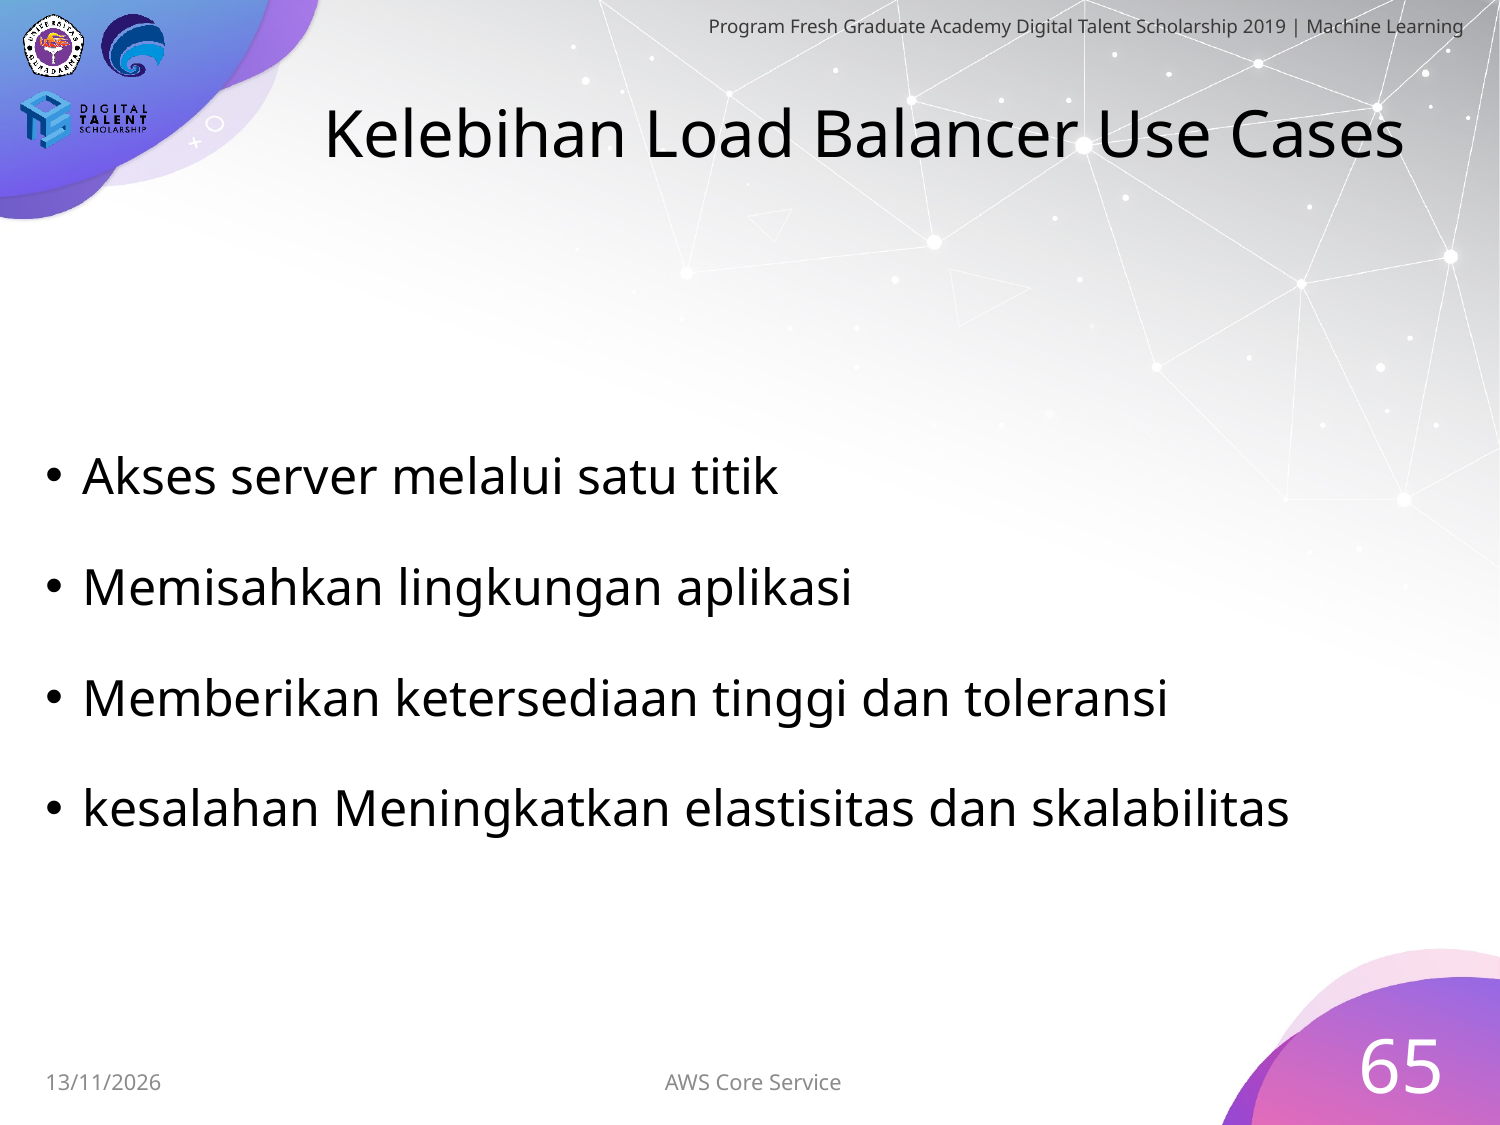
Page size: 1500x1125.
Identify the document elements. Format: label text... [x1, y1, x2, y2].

picture [0, 0, 1500, 1125]
list Akses server melalui satu titik Memisahkan lingkungan aplikasi Memberikan ketersediaan tinggi dan toleransi kesalahan Meningkatkan elastisitas dan skalabilitas [30, 238, 1477, 1014]
footer AWS Core Service [386, 1053, 1121, 1114]
title Kelebihan Load Balancer Use Cases [271, 66, 1477, 207]
slide_number 65 [1327, 1025, 1477, 1115]
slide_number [30, 1053, 272, 1114]
